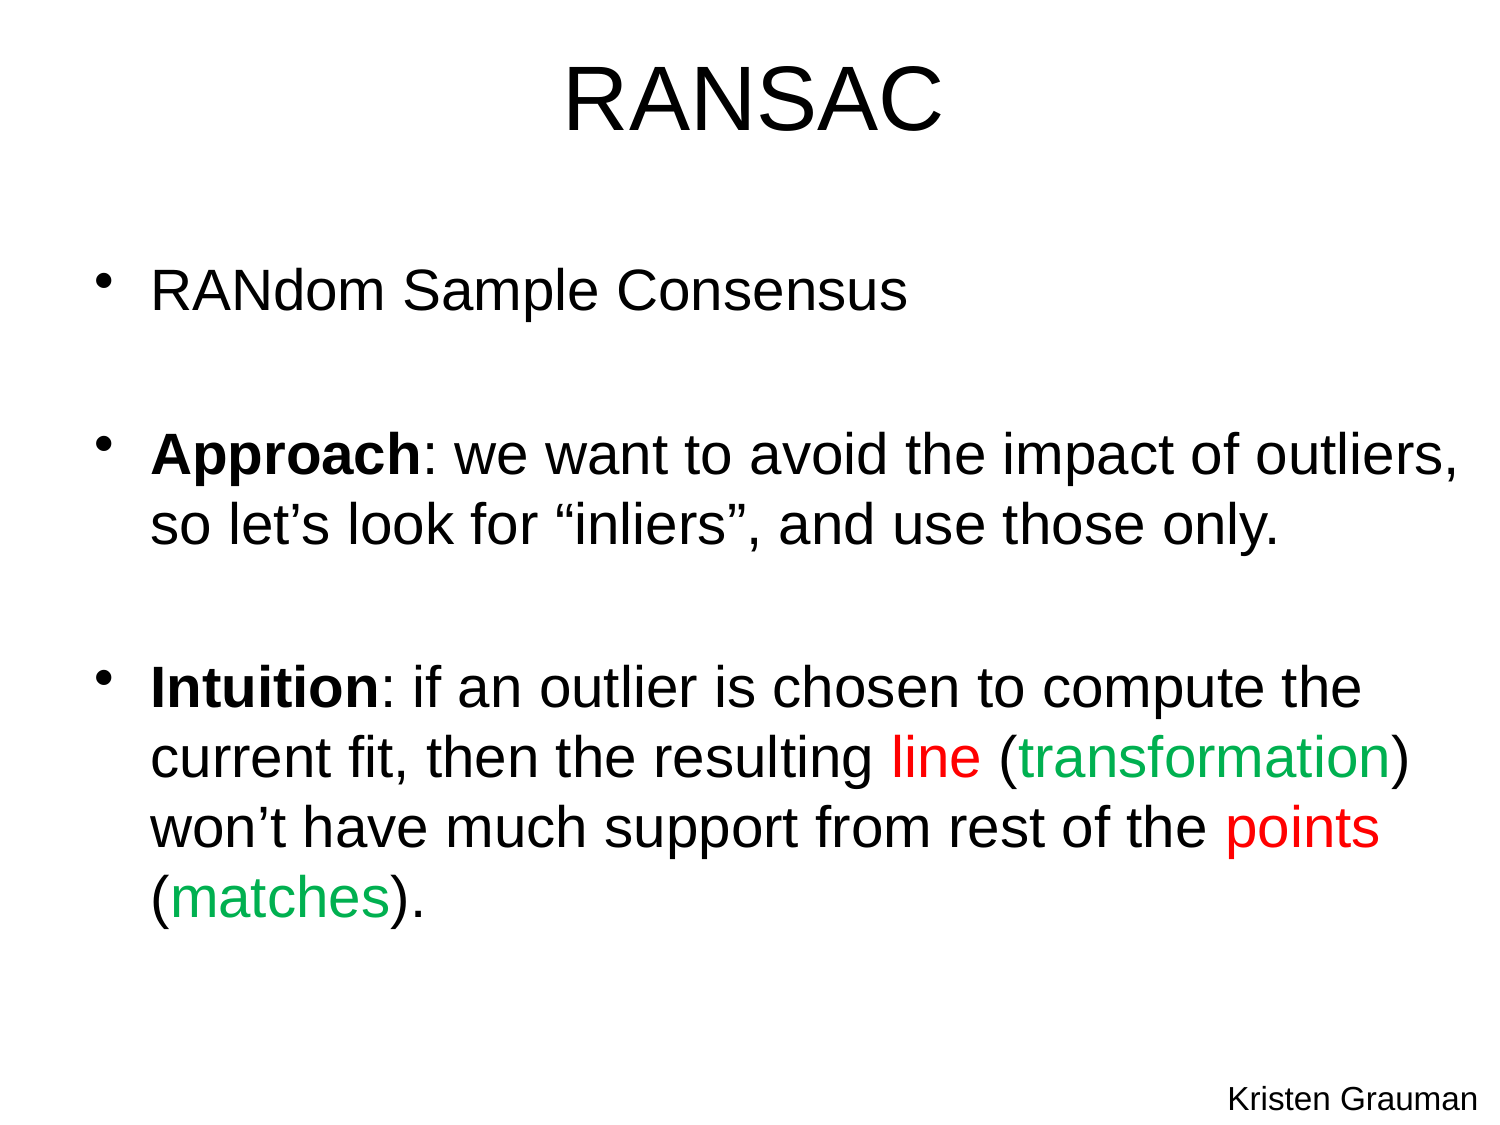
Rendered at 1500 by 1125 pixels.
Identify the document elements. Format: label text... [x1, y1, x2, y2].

text_box Kristen Grauman [1212, 1069, 1500, 1125]
title RANSAC [78, 0, 1430, 188]
list RANdom Sample Consensus Approach: we want to avoid the impact of outliers, so let’s look for “inliers”, and use those only. Intuition: if an outlier is chosen to compute the current fit, then the resulting line (transformation) won’t have much support from rest of the points (matches). [78, 244, 1500, 988]
